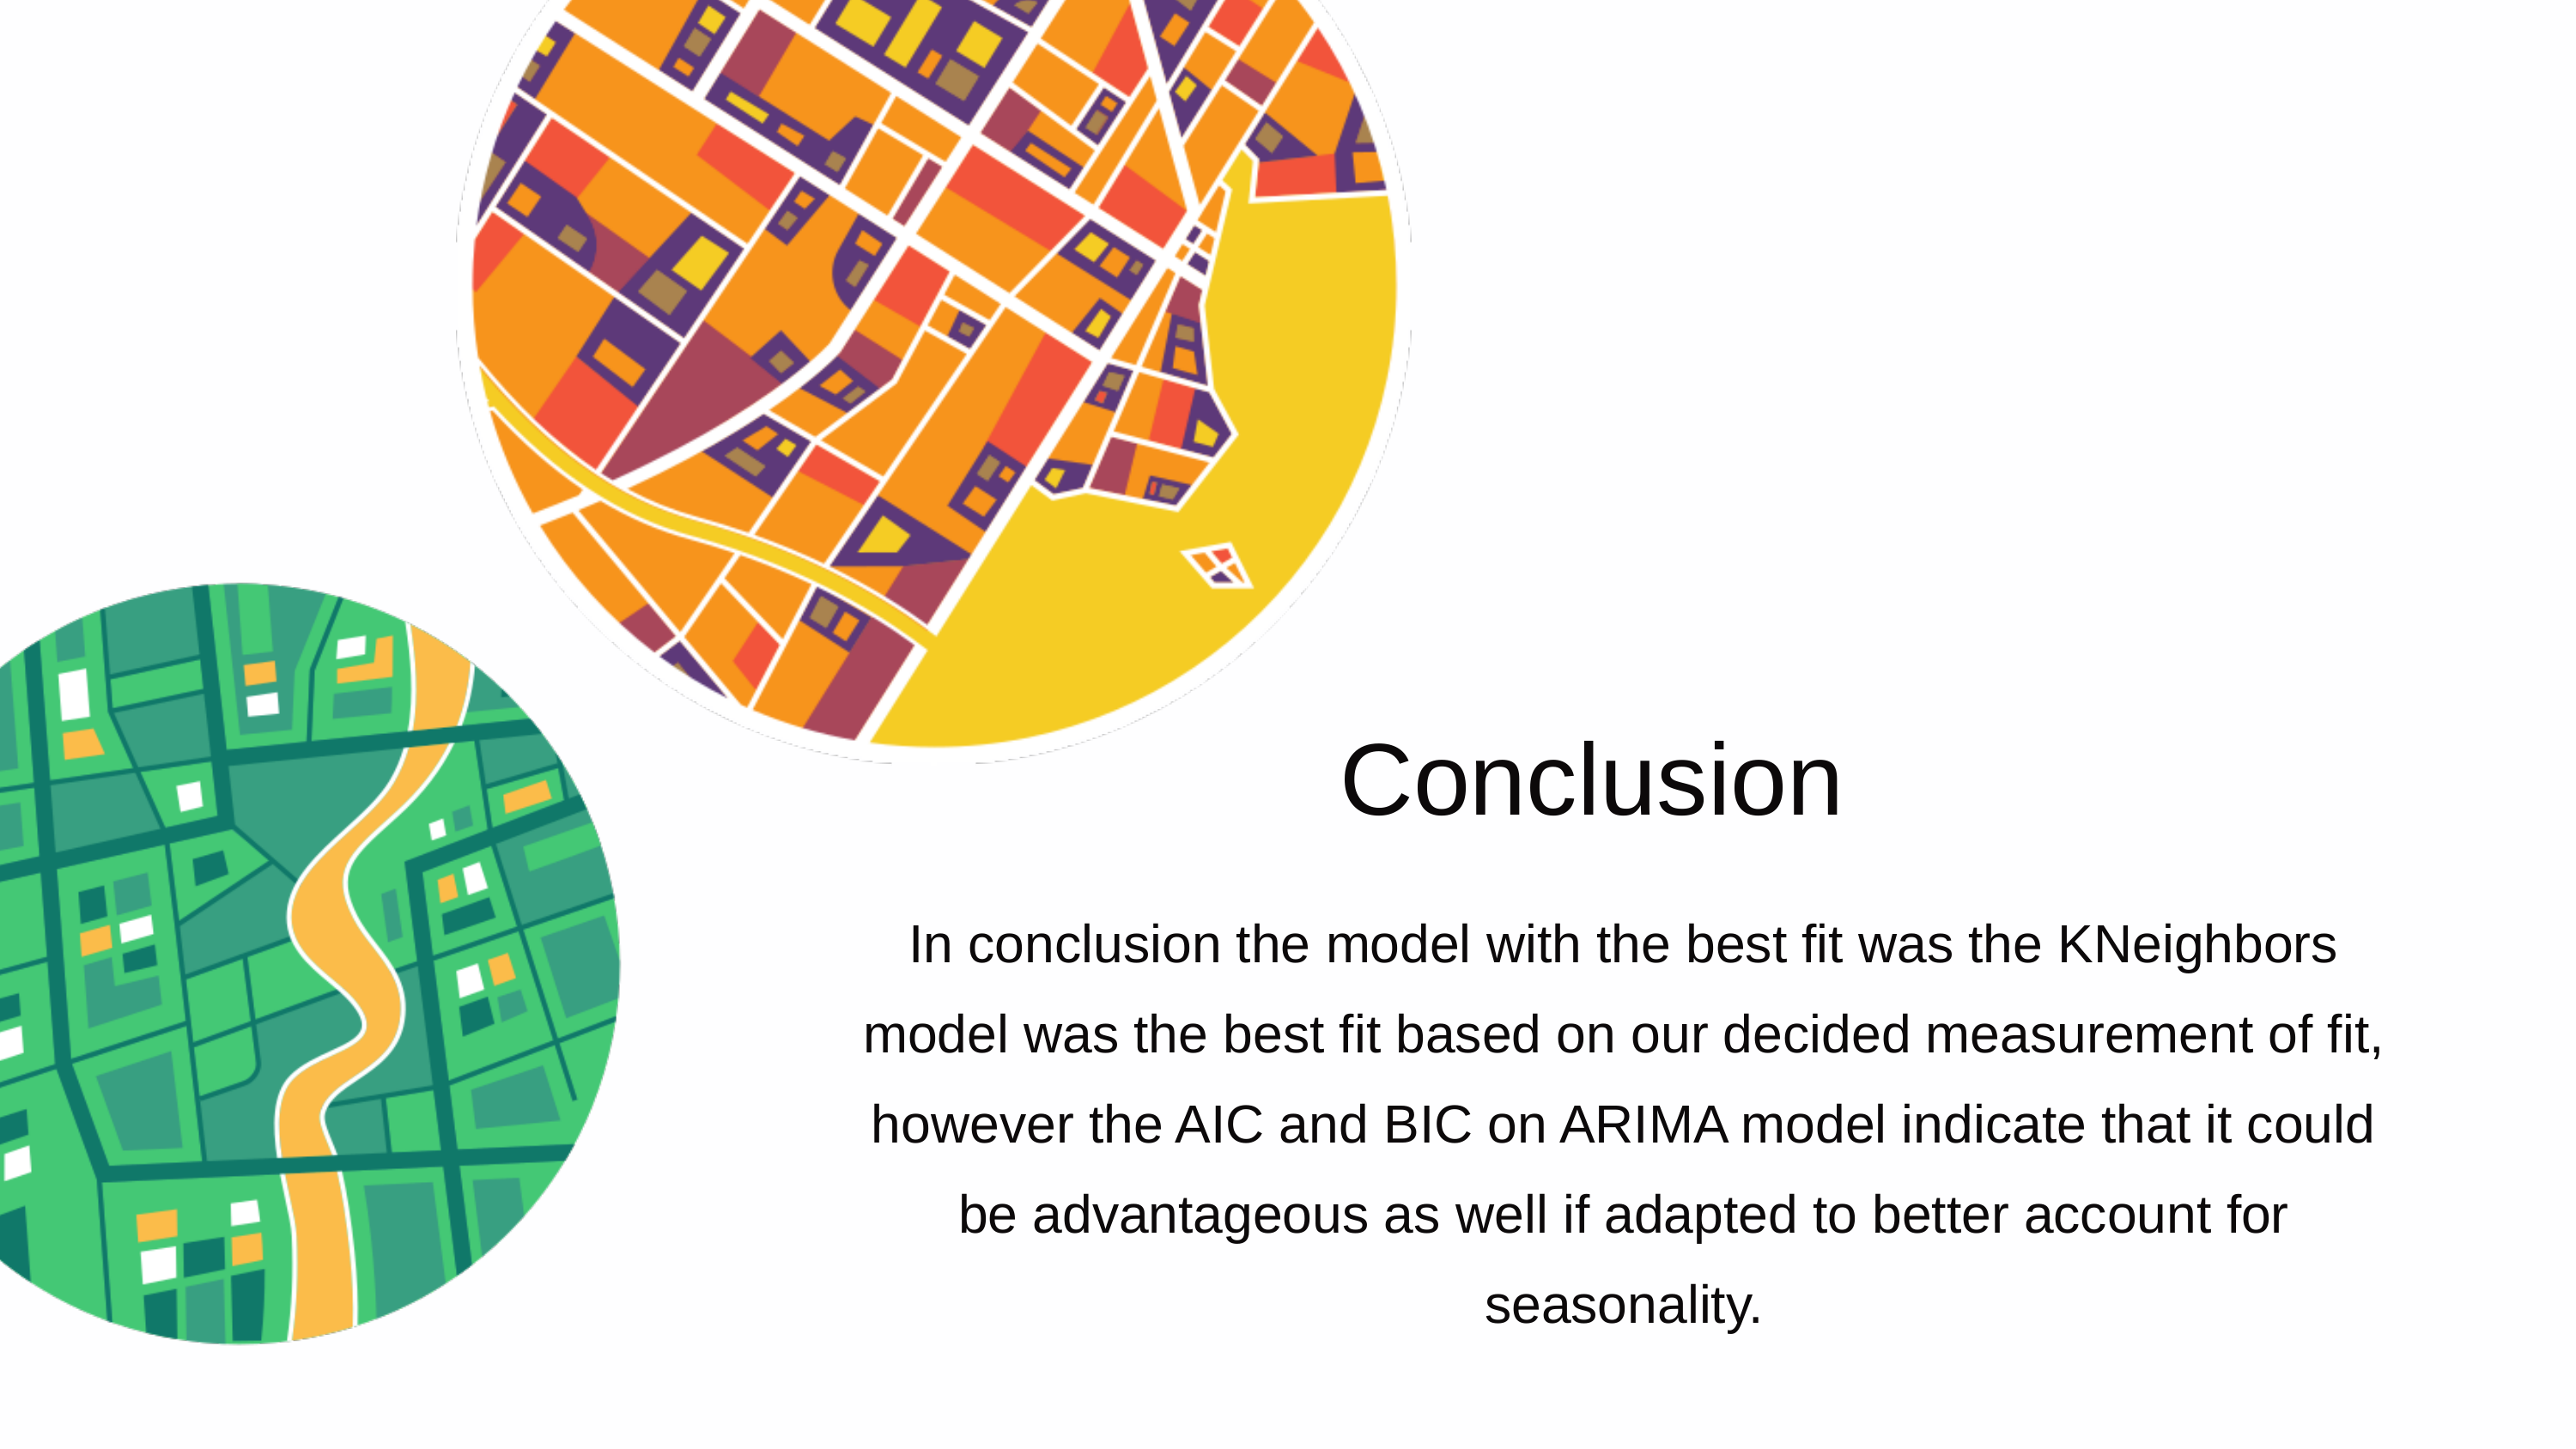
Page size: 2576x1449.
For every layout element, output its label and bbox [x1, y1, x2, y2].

text_box [0, 427, 778, 1449]
text_box [777, 694, 2407, 1404]
text_box [455, 0, 1413, 692]
